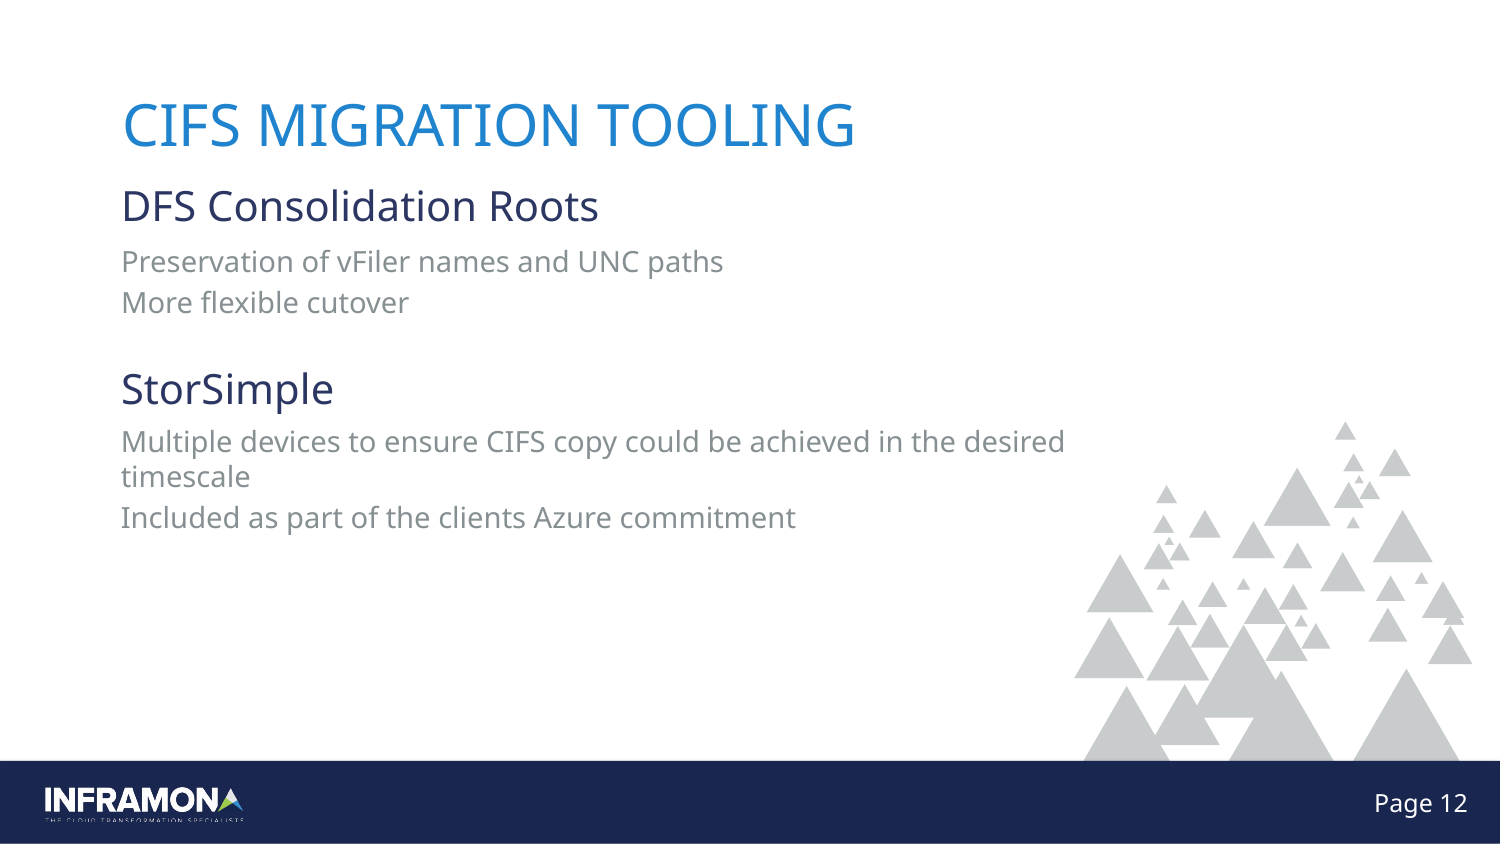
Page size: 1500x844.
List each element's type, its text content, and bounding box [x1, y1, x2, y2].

list DFS Consolidation Roots [105, 172, 920, 235]
slide_number Page 12 [1017, 782, 1483, 827]
title CIFS MIGRATION TOOLING [107, 57, 1425, 189]
text_box Multiple devices to ensure CIFS copy could be achieved in the desired timescale Included as part of the clients Azure commitment [105, 415, 1179, 598]
text_box StorSimple [105, 355, 920, 415]
list Preservation of vFiler names and UNC paths More flexible cutover [105, 235, 920, 349]
